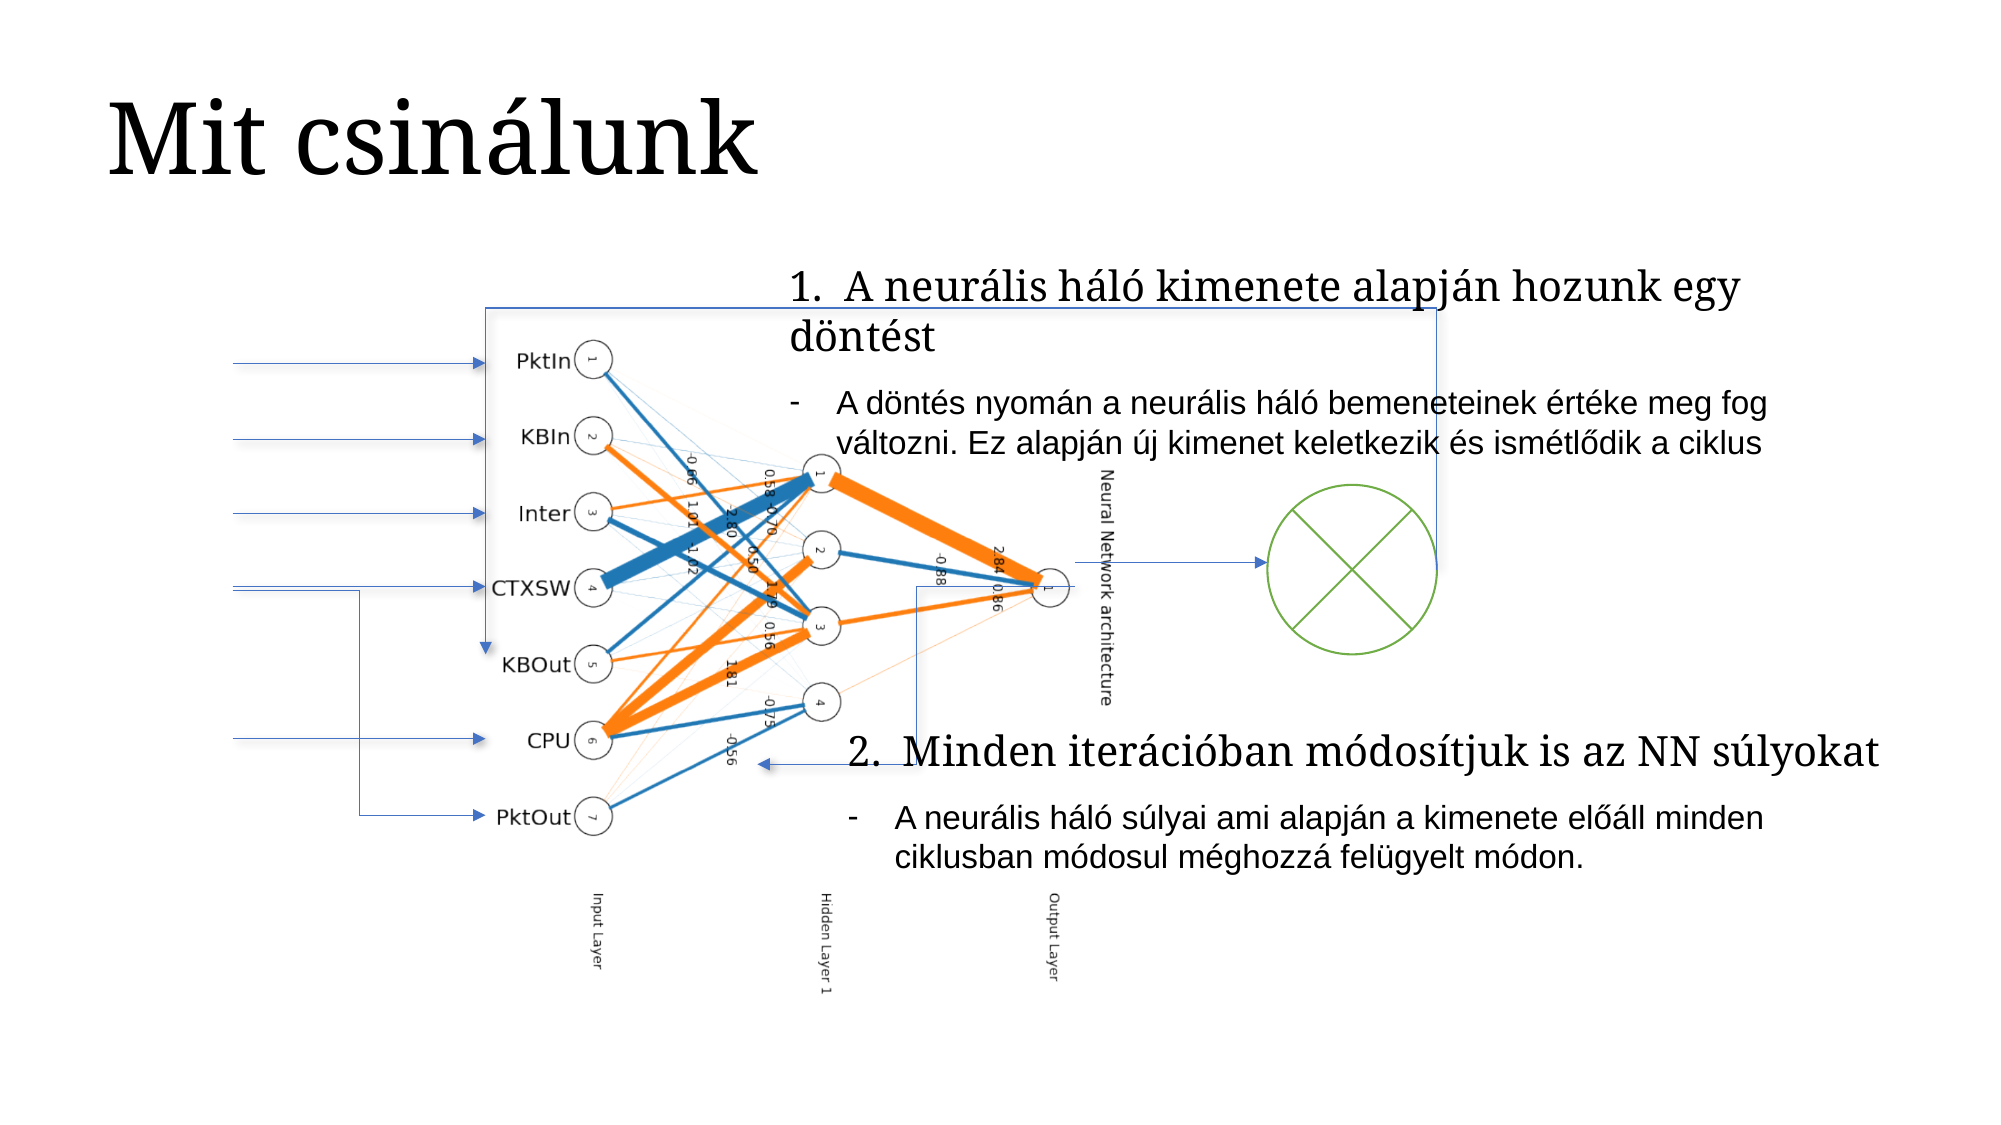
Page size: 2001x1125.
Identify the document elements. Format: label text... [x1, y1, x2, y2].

text_box [1266, 483, 1436, 569]
text_box Mit csinálunk [88, 63, 1518, 218]
text_box 2. Minden iterációban módosítjuk is az NN súlyokat A neurális háló súlyai ami alapján a kimenete előáll minden ciklusban módosul méghozzá felügyelt módon. [1150, 713, 1917, 918]
picture [456, 655, 1150, 1001]
picture [456, 309, 1150, 586]
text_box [757, 655, 1075, 765]
text_box 1. A neurális háló kimenete alapján hozunk egy döntést A döntés nyomán a neurális háló bemeneteinek értéke meg fog változni. Ez alapján új kimenet keletkezik és ismétlődik a ciklus [771, 248, 1859, 453]
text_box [485, 569, 1437, 655]
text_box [232, 590, 486, 816]
